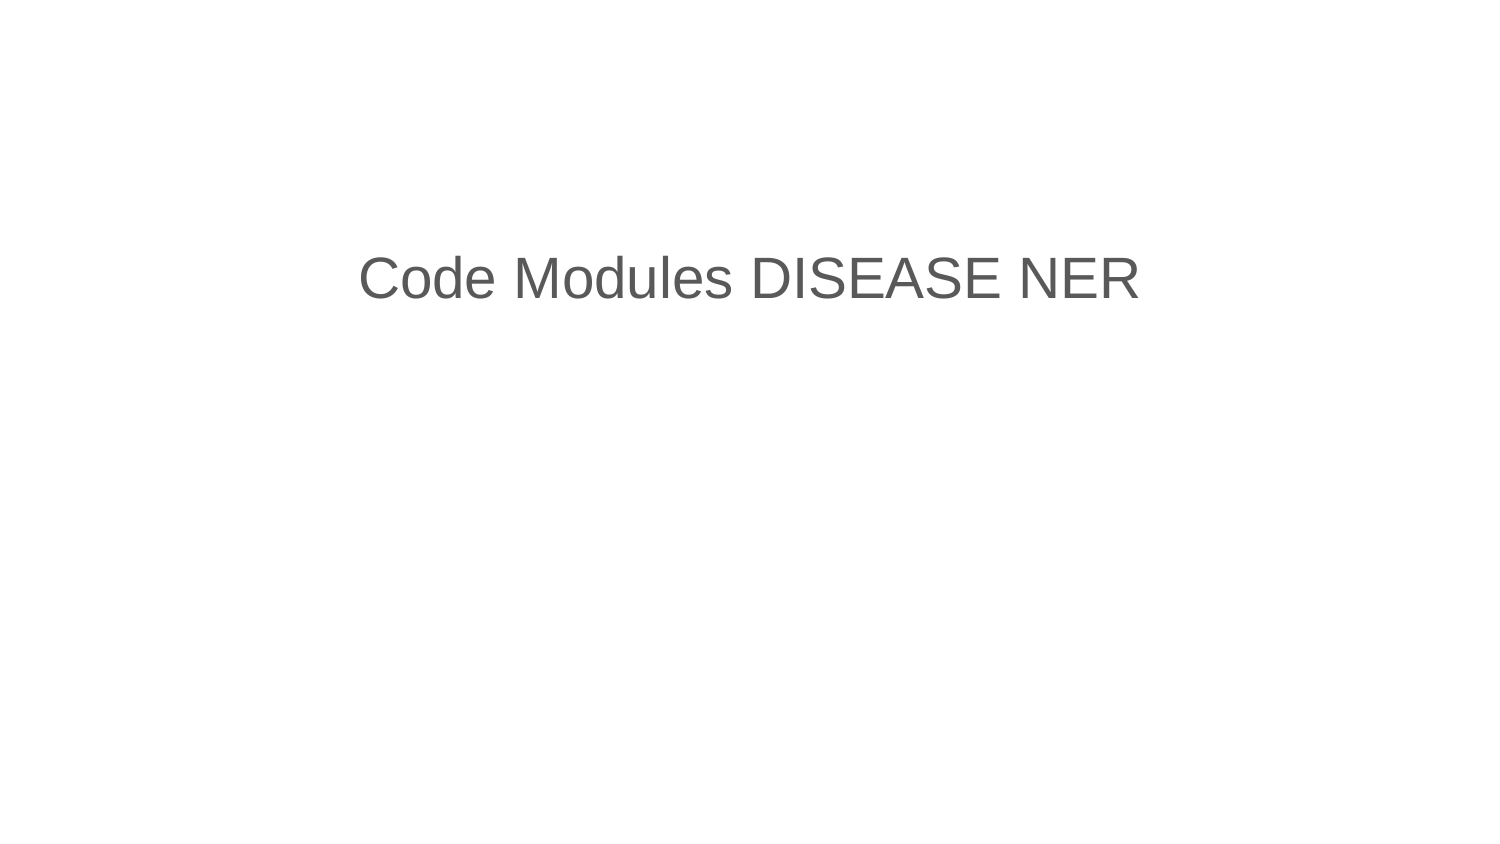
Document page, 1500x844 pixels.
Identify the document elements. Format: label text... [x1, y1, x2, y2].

subtitle Code Modules DISEASE NER [51, 210, 1449, 341]
